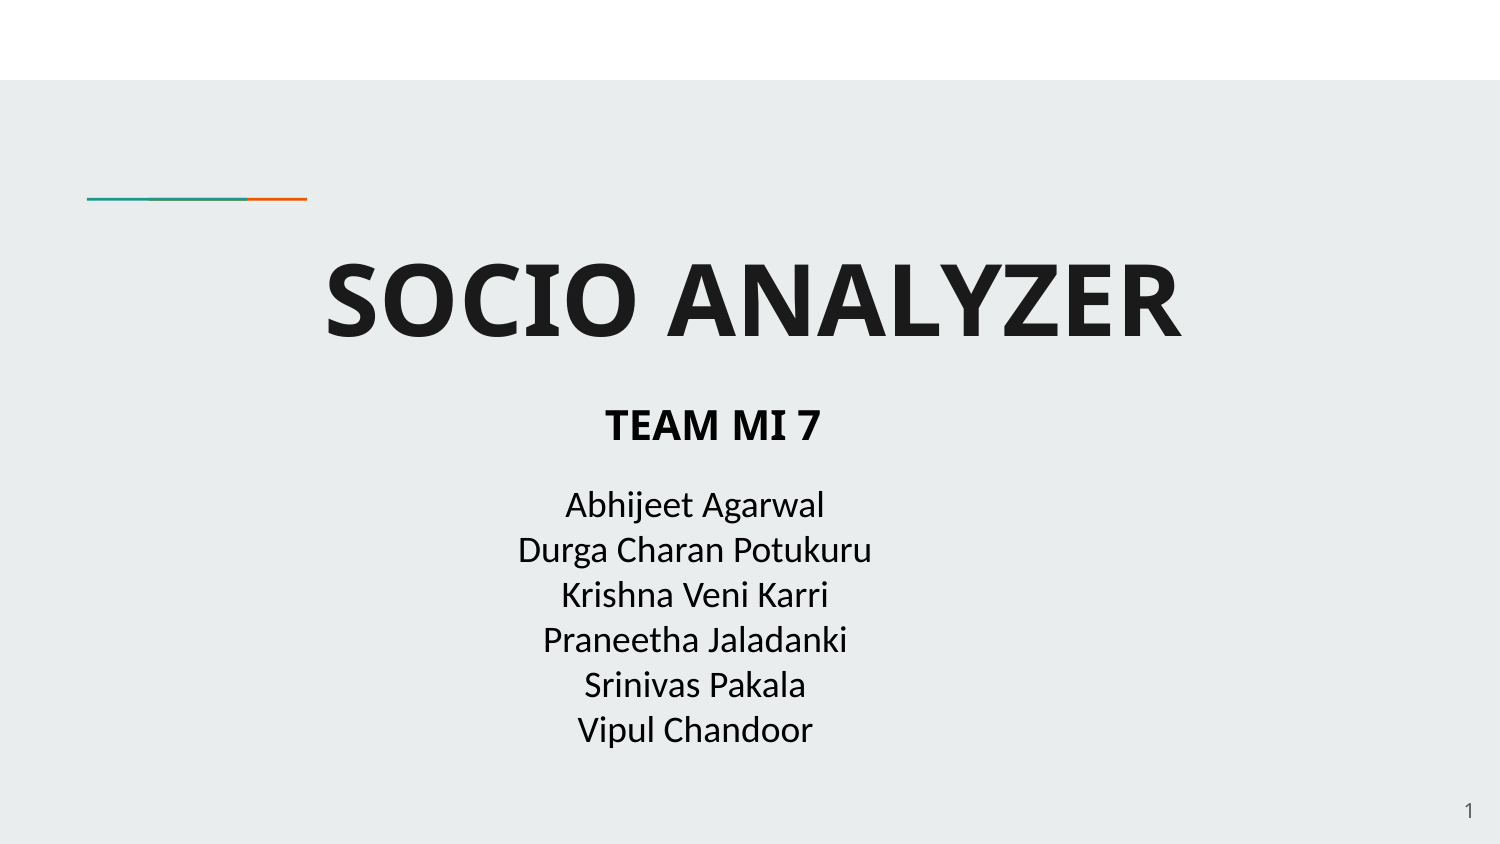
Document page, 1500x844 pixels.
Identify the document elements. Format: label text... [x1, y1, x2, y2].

title SOCIO ANALYZER [154, 221, 1416, 495]
text_box Abhijeet Agarwal Durga Charan Potukuru Krishna Veni Karri Praneetha Jaladanki Srinivas Pakala Vipul Chandoor [135, 472, 1256, 757]
slide_number 1 [1400, 779, 1491, 844]
subtitle TEAM MI 7 [64, 383, 1326, 473]
